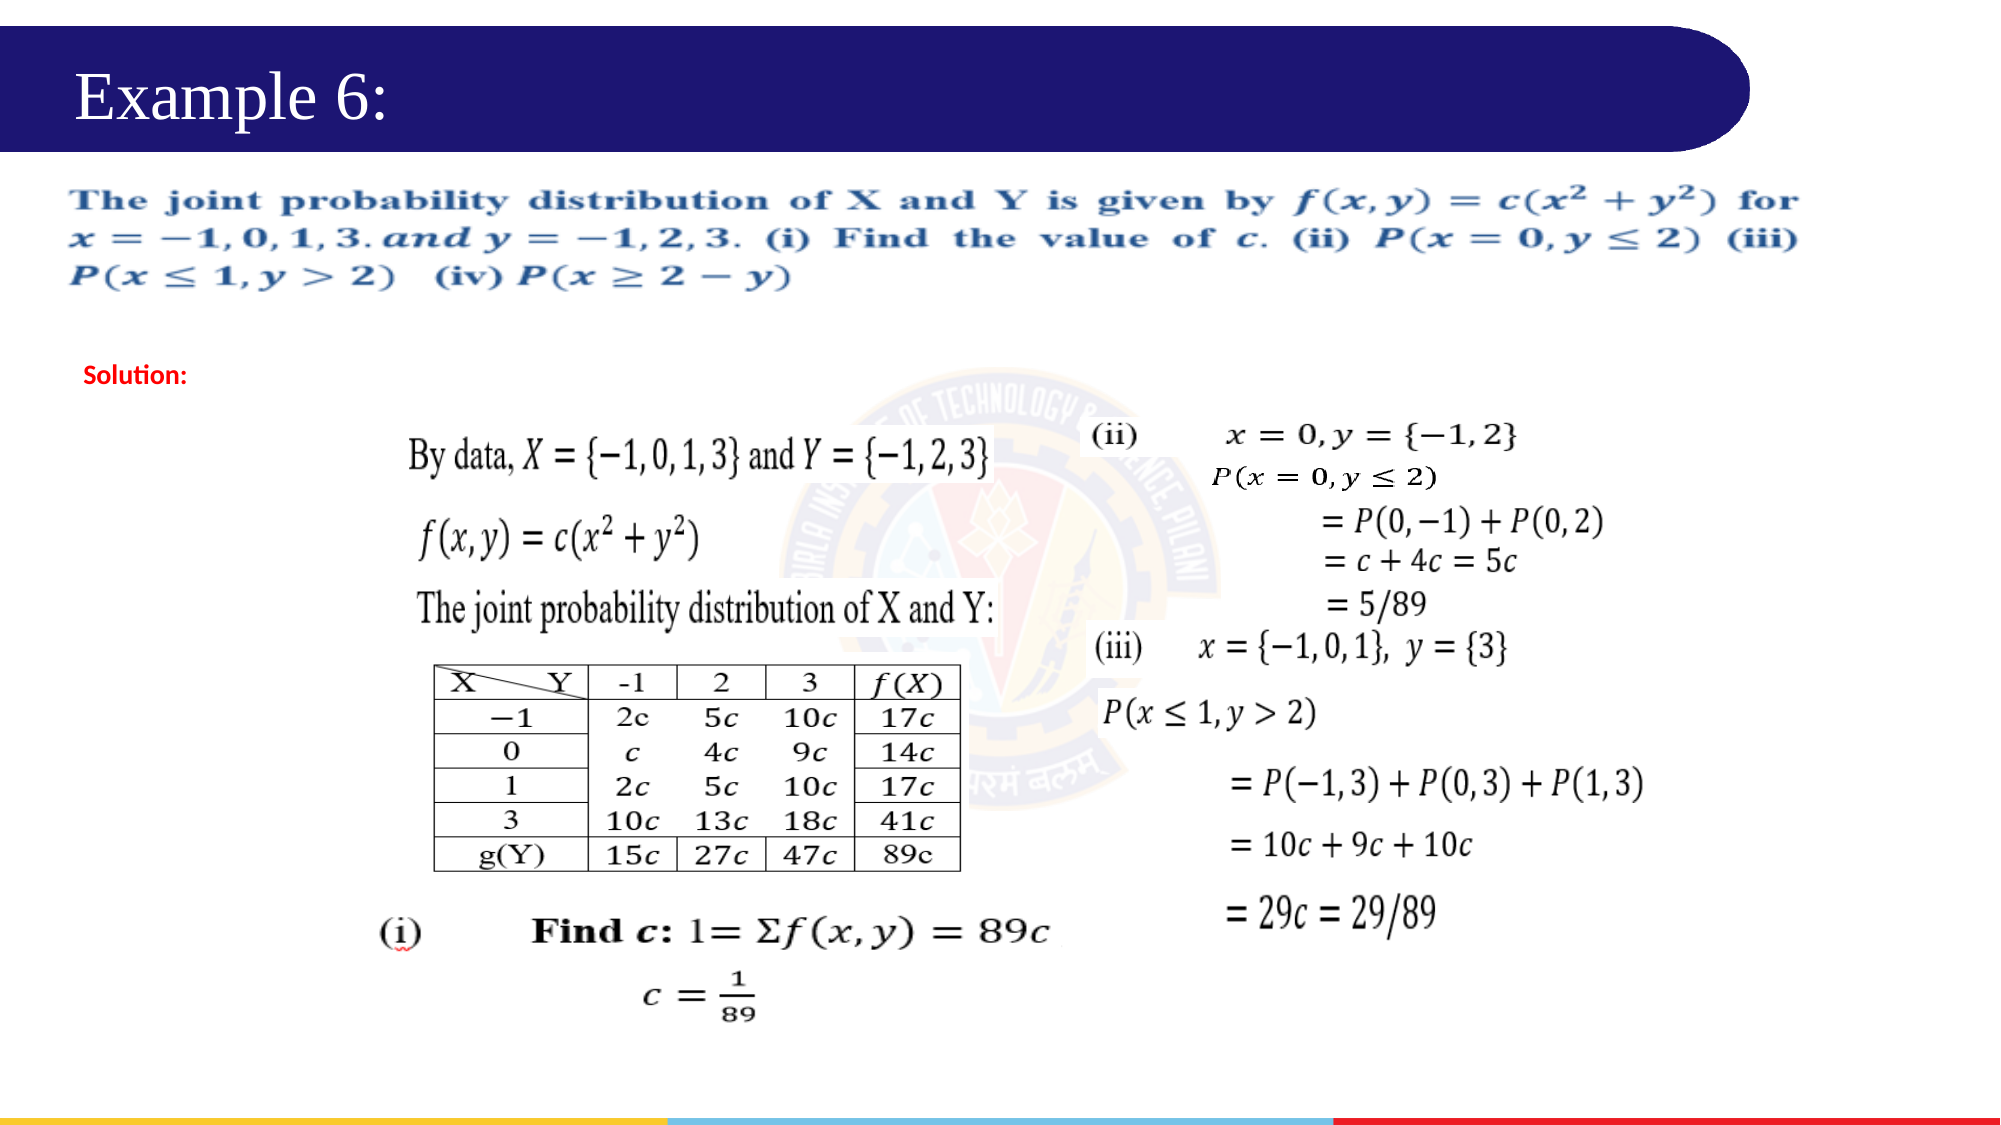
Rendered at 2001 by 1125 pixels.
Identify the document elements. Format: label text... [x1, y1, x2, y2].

text_box Example 6: [61, 44, 933, 140]
picture [411, 578, 998, 637]
picture [408, 510, 704, 569]
picture [367, 902, 1063, 1036]
picture [1079, 417, 1606, 678]
picture [422, 652, 969, 878]
picture [0, 1118, 2000, 1125]
text_box Solution: [70, 316, 201, 397]
picture [0, 26, 1750, 152]
picture [1228, 759, 1646, 803]
picture [1098, 688, 1320, 738]
picture [401, 425, 994, 483]
picture [1222, 806, 1481, 945]
picture [62, 183, 1857, 307]
